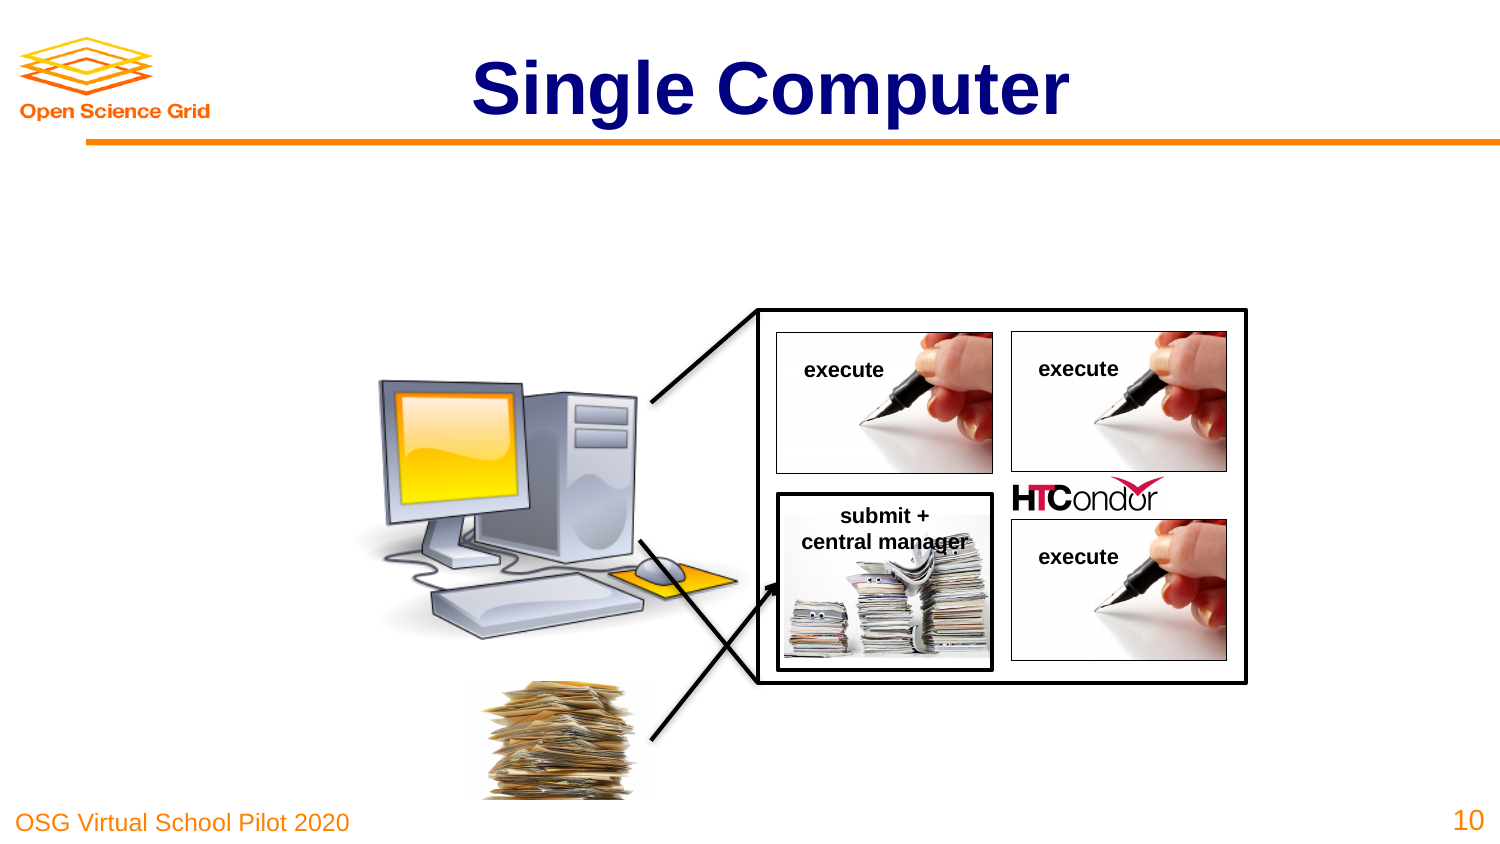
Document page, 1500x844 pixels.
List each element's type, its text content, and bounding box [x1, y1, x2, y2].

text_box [639, 539, 758, 683]
picture [0, 20, 201, 134]
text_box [777, 493, 993, 671]
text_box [1011, 331, 1227, 473]
text_box 10 [1431, 787, 1500, 844]
title Single Computer [201, 14, 1342, 155]
text_box [763, 308, 1248, 685]
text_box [650, 581, 778, 741]
picture [1011, 476, 1167, 514]
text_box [650, 309, 758, 403]
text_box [776, 332, 993, 474]
picture [349, 300, 758, 801]
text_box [1011, 519, 1227, 661]
